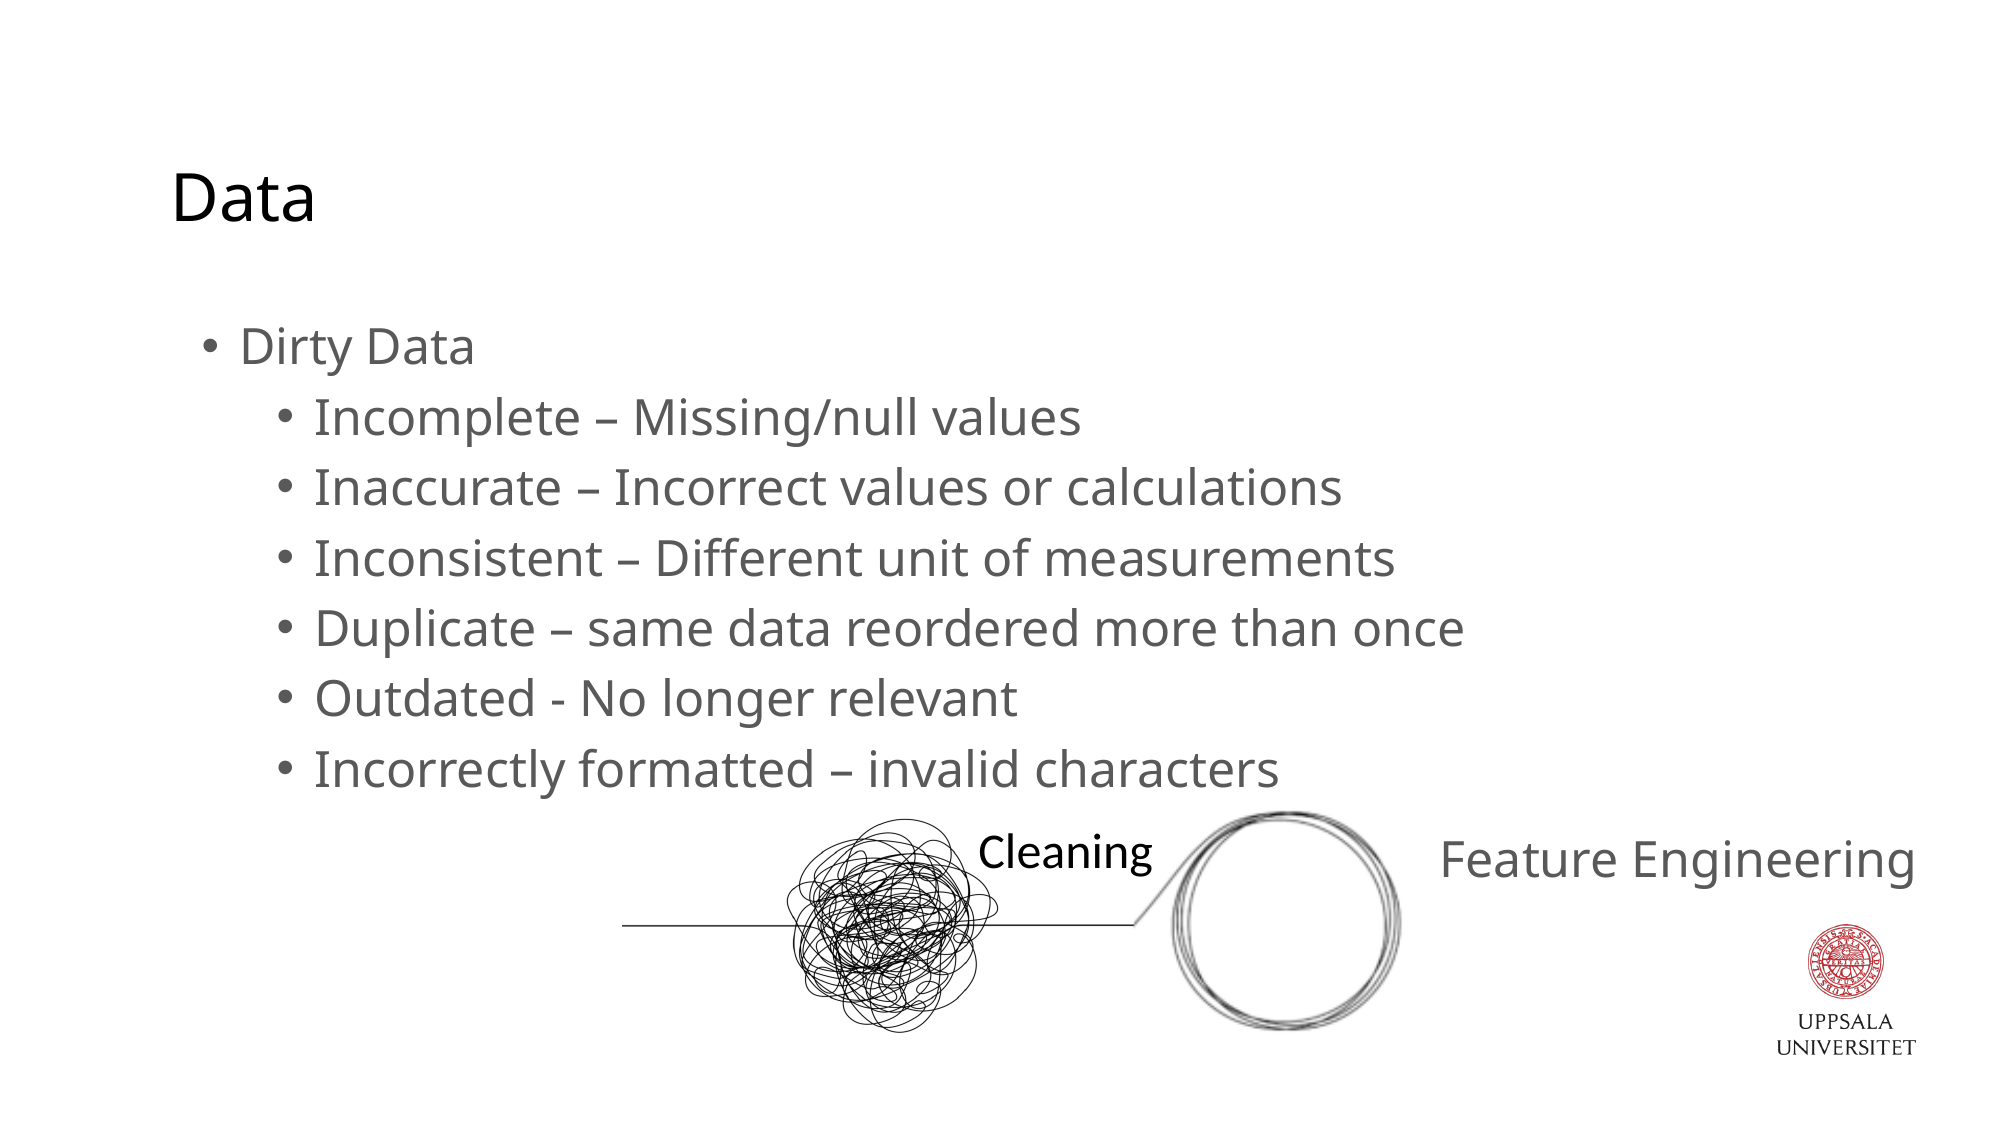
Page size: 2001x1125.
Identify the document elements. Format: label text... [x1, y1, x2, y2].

text_box Dirty Data Incomplete – Missing/null values Inaccurate – Incorrect values or calculations Inconsistent – Different unit of measurements Duplicate – same data reordered more than once Outdated - No longer relevant Incorrectly formatted – invalid characters [186, 307, 1741, 1004]
text_box Feature Engineering [1741, 836, 2000, 937]
title Data [155, 137, 1710, 255]
picture [1777, 937, 1916, 1055]
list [622, 780, 1133, 1070]
picture [1133, 745, 1425, 1098]
